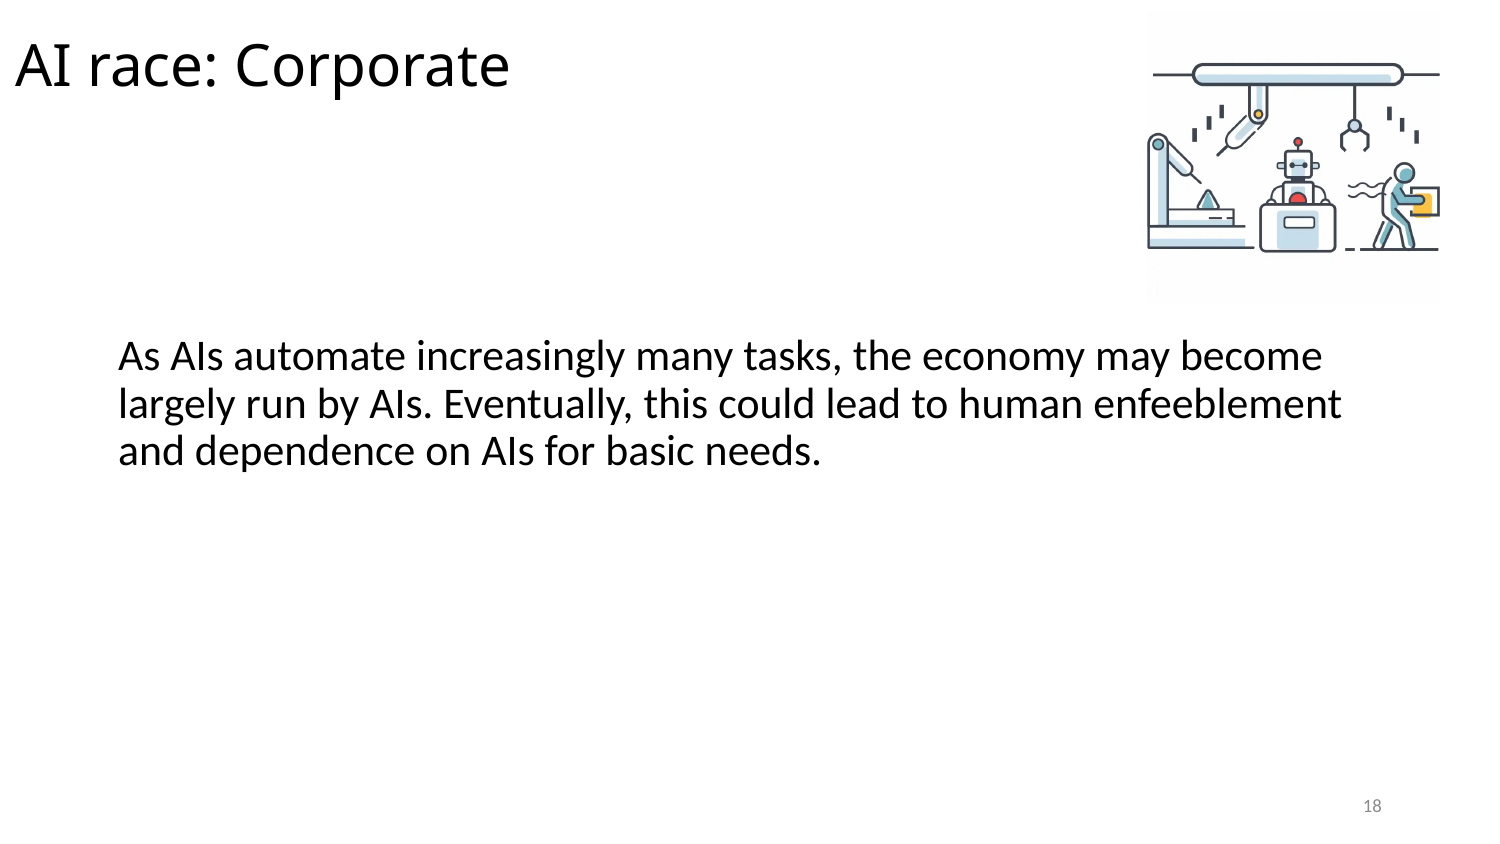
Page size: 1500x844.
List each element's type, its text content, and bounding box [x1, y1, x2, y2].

slide_number 18 [1059, 782, 1397, 827]
picture [1147, 11, 1440, 304]
list As AIs automate increasingly many tasks, the economy may become largely run by AIs. Eventually, this could lead to human enfeeblement and dependence on AIs for basic needs. [103, 325, 1397, 760]
title AI race: Corporate [0, 0, 1294, 150]
